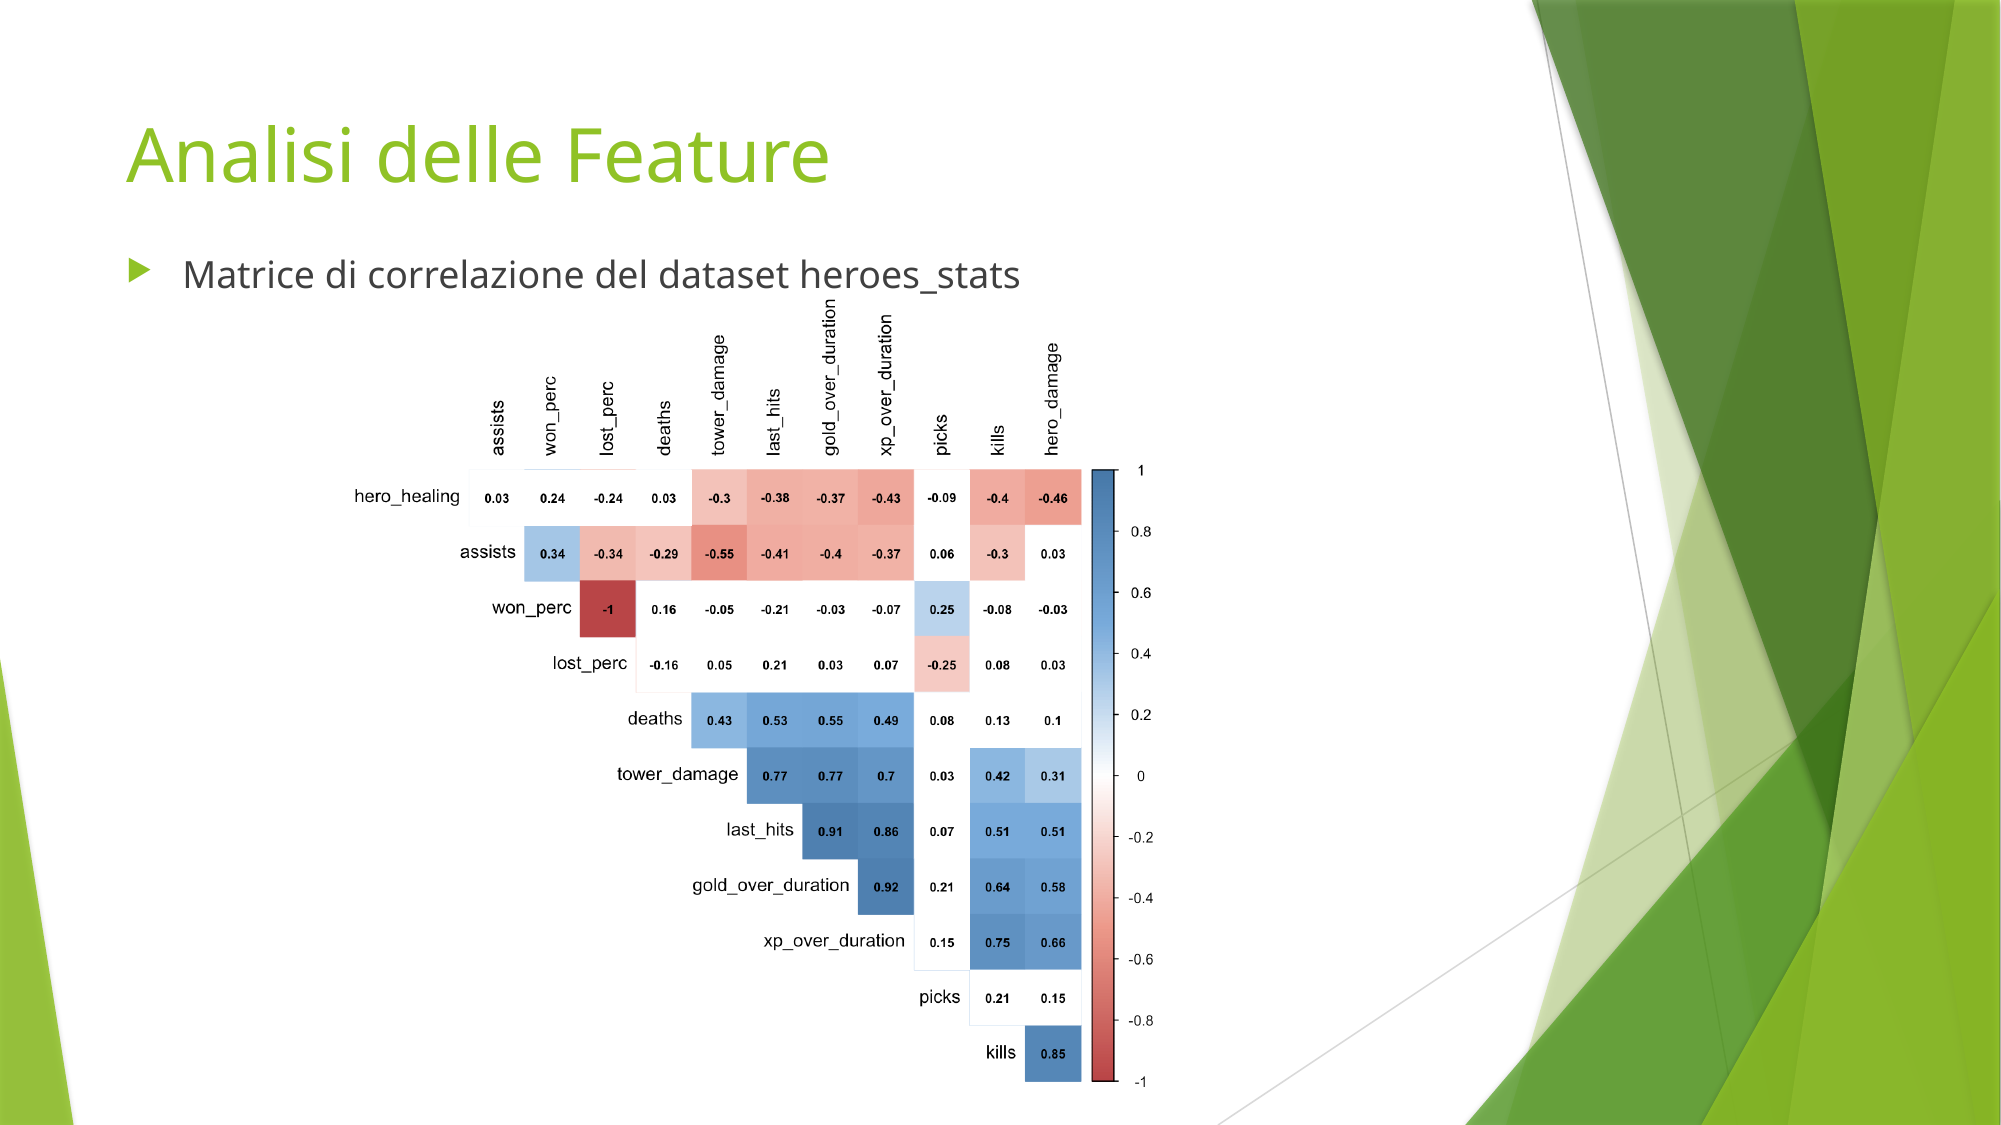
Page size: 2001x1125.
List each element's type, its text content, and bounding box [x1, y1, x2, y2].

title Analisi delle Feature [111, 99, 1522, 243]
picture [310, 261, 1204, 1097]
list Matrice di correlazione del dataset heroes_stats [111, 243, 1522, 366]
